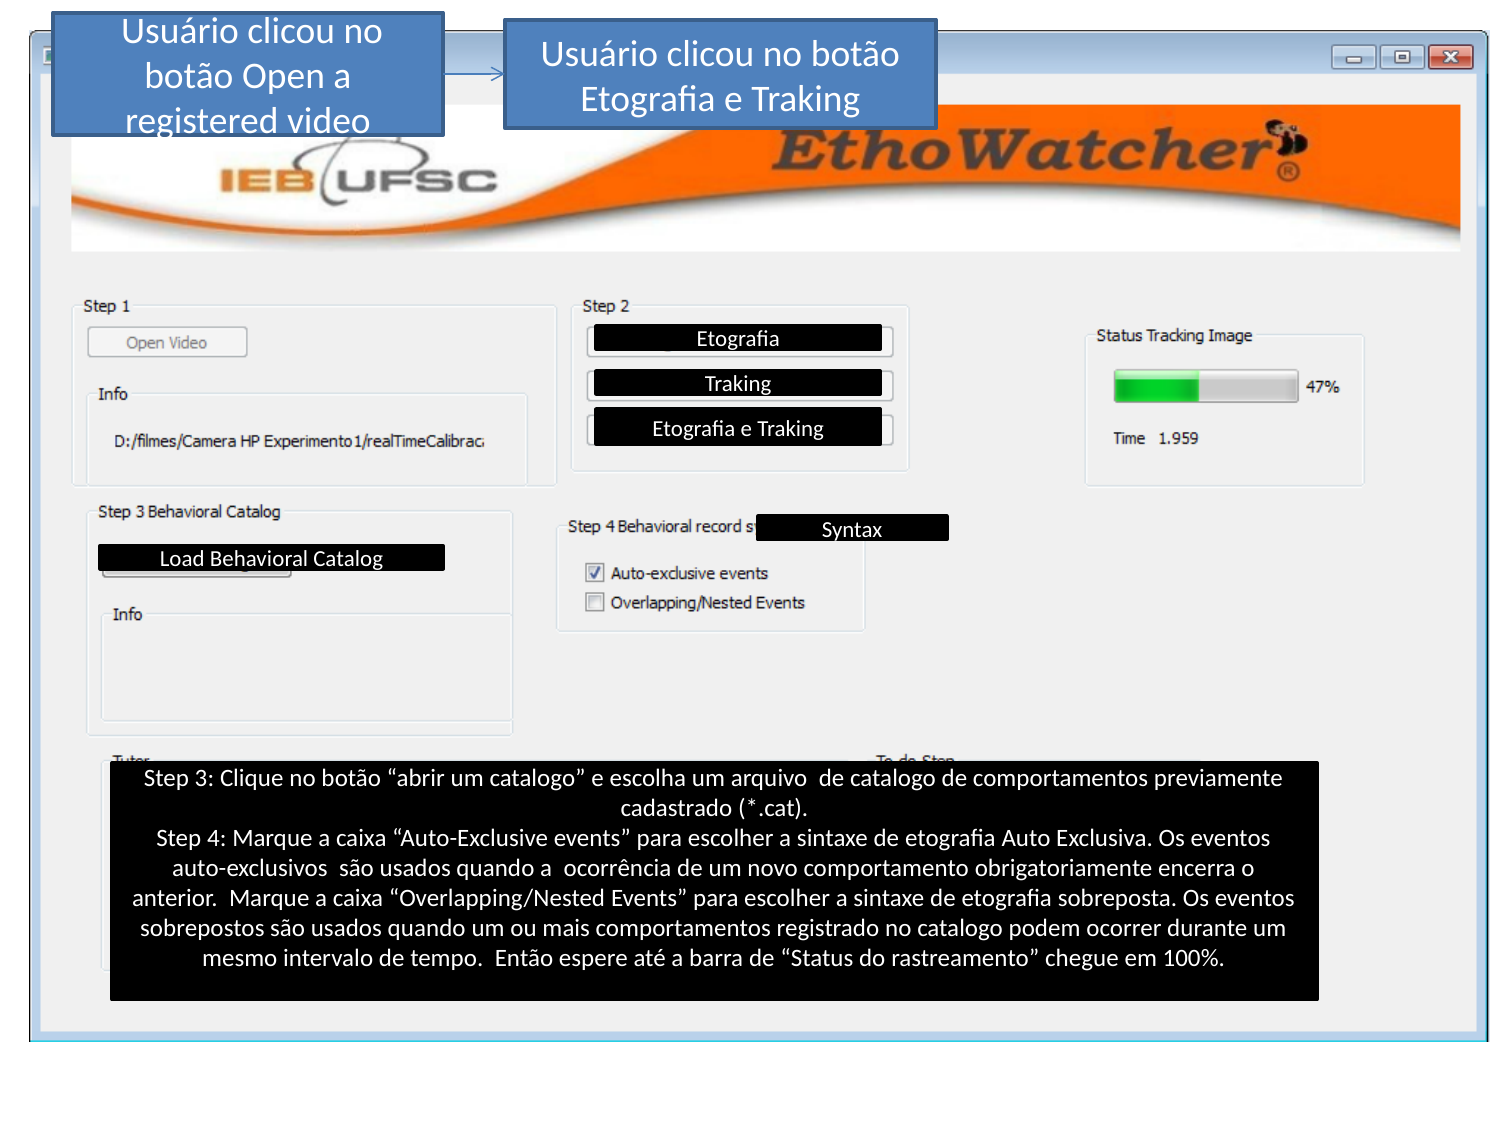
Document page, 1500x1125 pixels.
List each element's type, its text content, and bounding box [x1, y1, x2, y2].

text_box Usuário clicou no botão Open a registered video [51, 11, 445, 29]
picture [29, 30, 1490, 1042]
text_box Usuário clicou no botão Etografia e Traking [503, 18, 938, 29]
